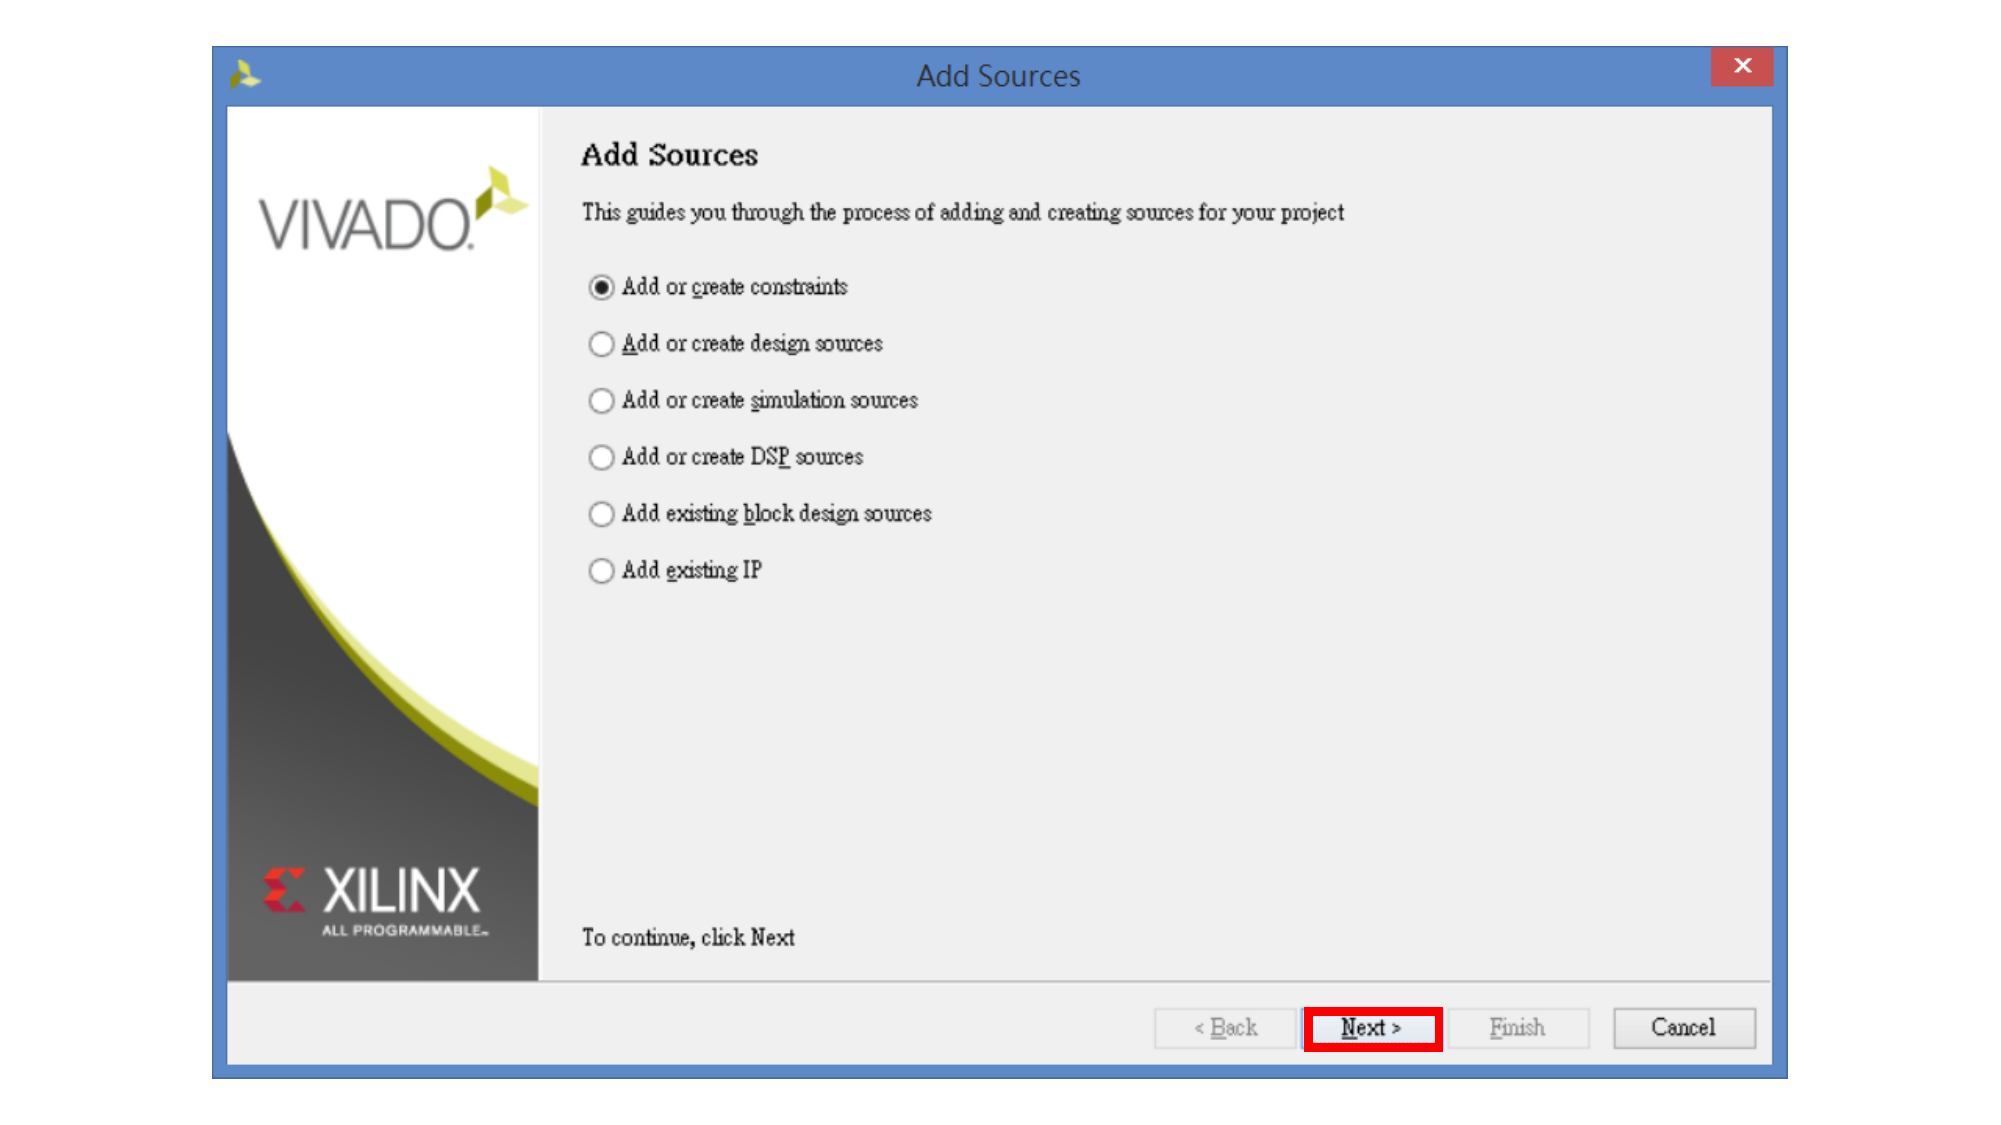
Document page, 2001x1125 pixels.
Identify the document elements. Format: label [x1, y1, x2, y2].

picture [212, 46, 1788, 1079]
